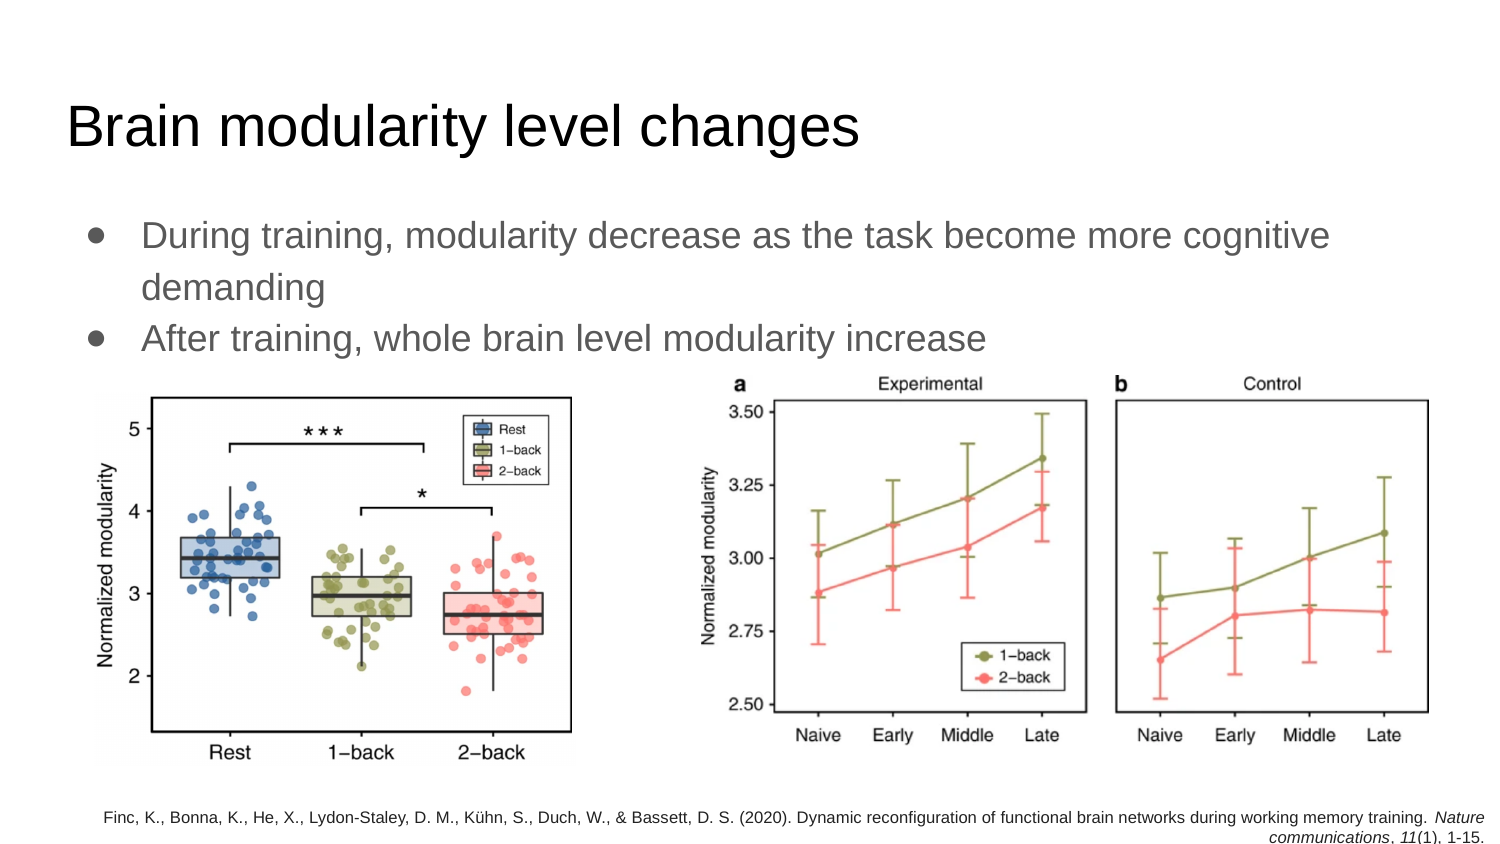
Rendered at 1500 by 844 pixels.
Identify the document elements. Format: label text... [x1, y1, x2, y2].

text_box Finc, K., Bonna, K., He, X., Lydon-Staley, D. M., Kühn, S., Duch, W., & Bassett, D. S. (2020). Dynamic reconfiguration of functional brain networks during working memory training. Nature communications, 11(1), 1-15. [0, 791, 1500, 844]
picture [689, 364, 1435, 759]
title Brain modularity level changes [51, 72, 1449, 167]
picture [94, 391, 576, 766]
list During training, modularity decrease as the task become more cognitive demanding After training, whole brain level modularity increase [51, 189, 1449, 750]
